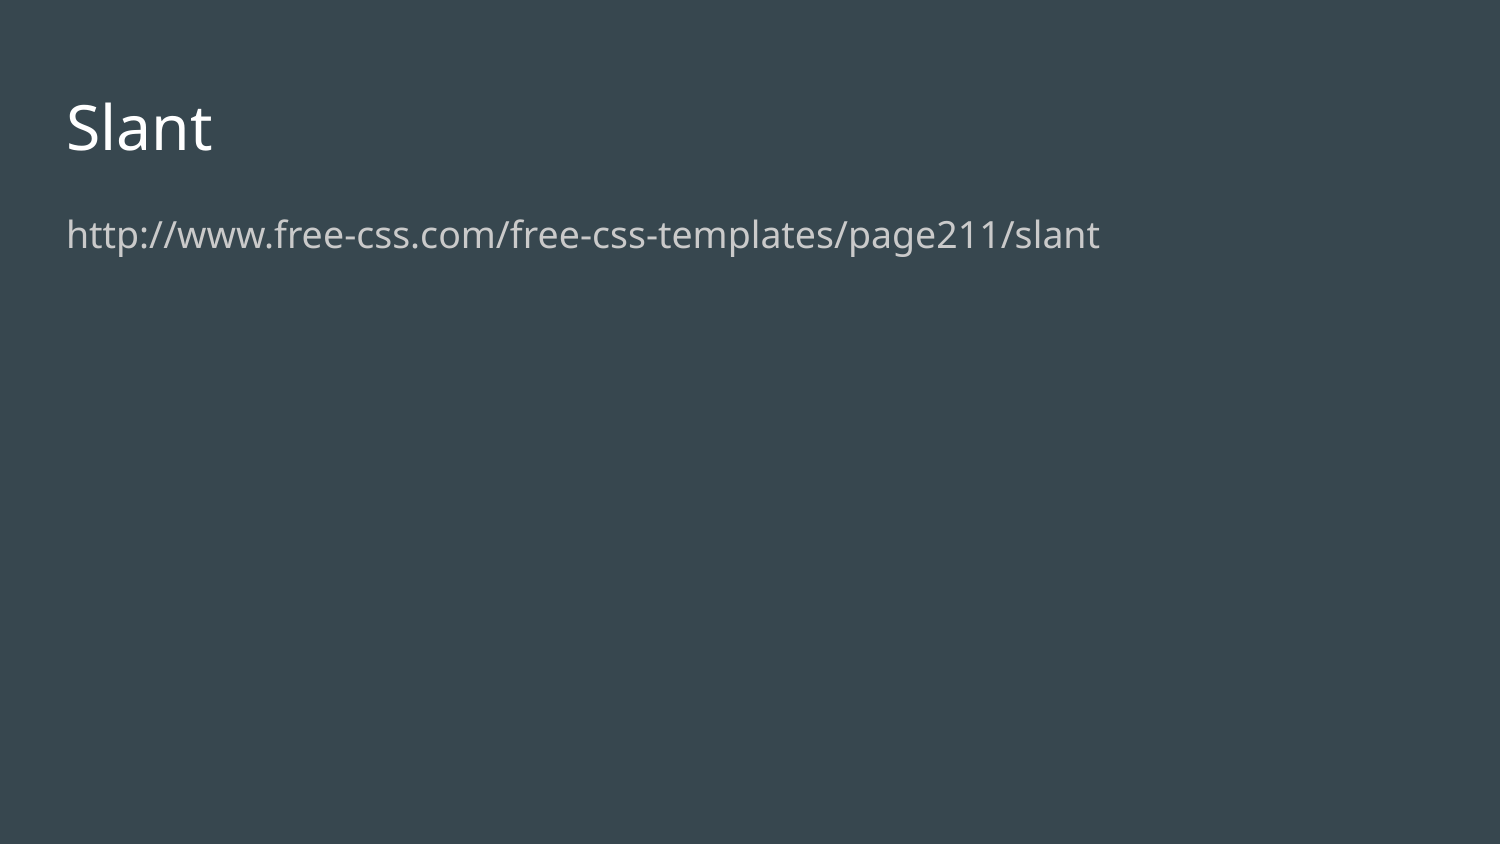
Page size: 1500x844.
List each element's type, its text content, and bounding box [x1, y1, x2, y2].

list http://www.free-css.com/free-css-templates/page211/slant [51, 189, 1449, 750]
title Slant [51, 72, 1449, 167]
